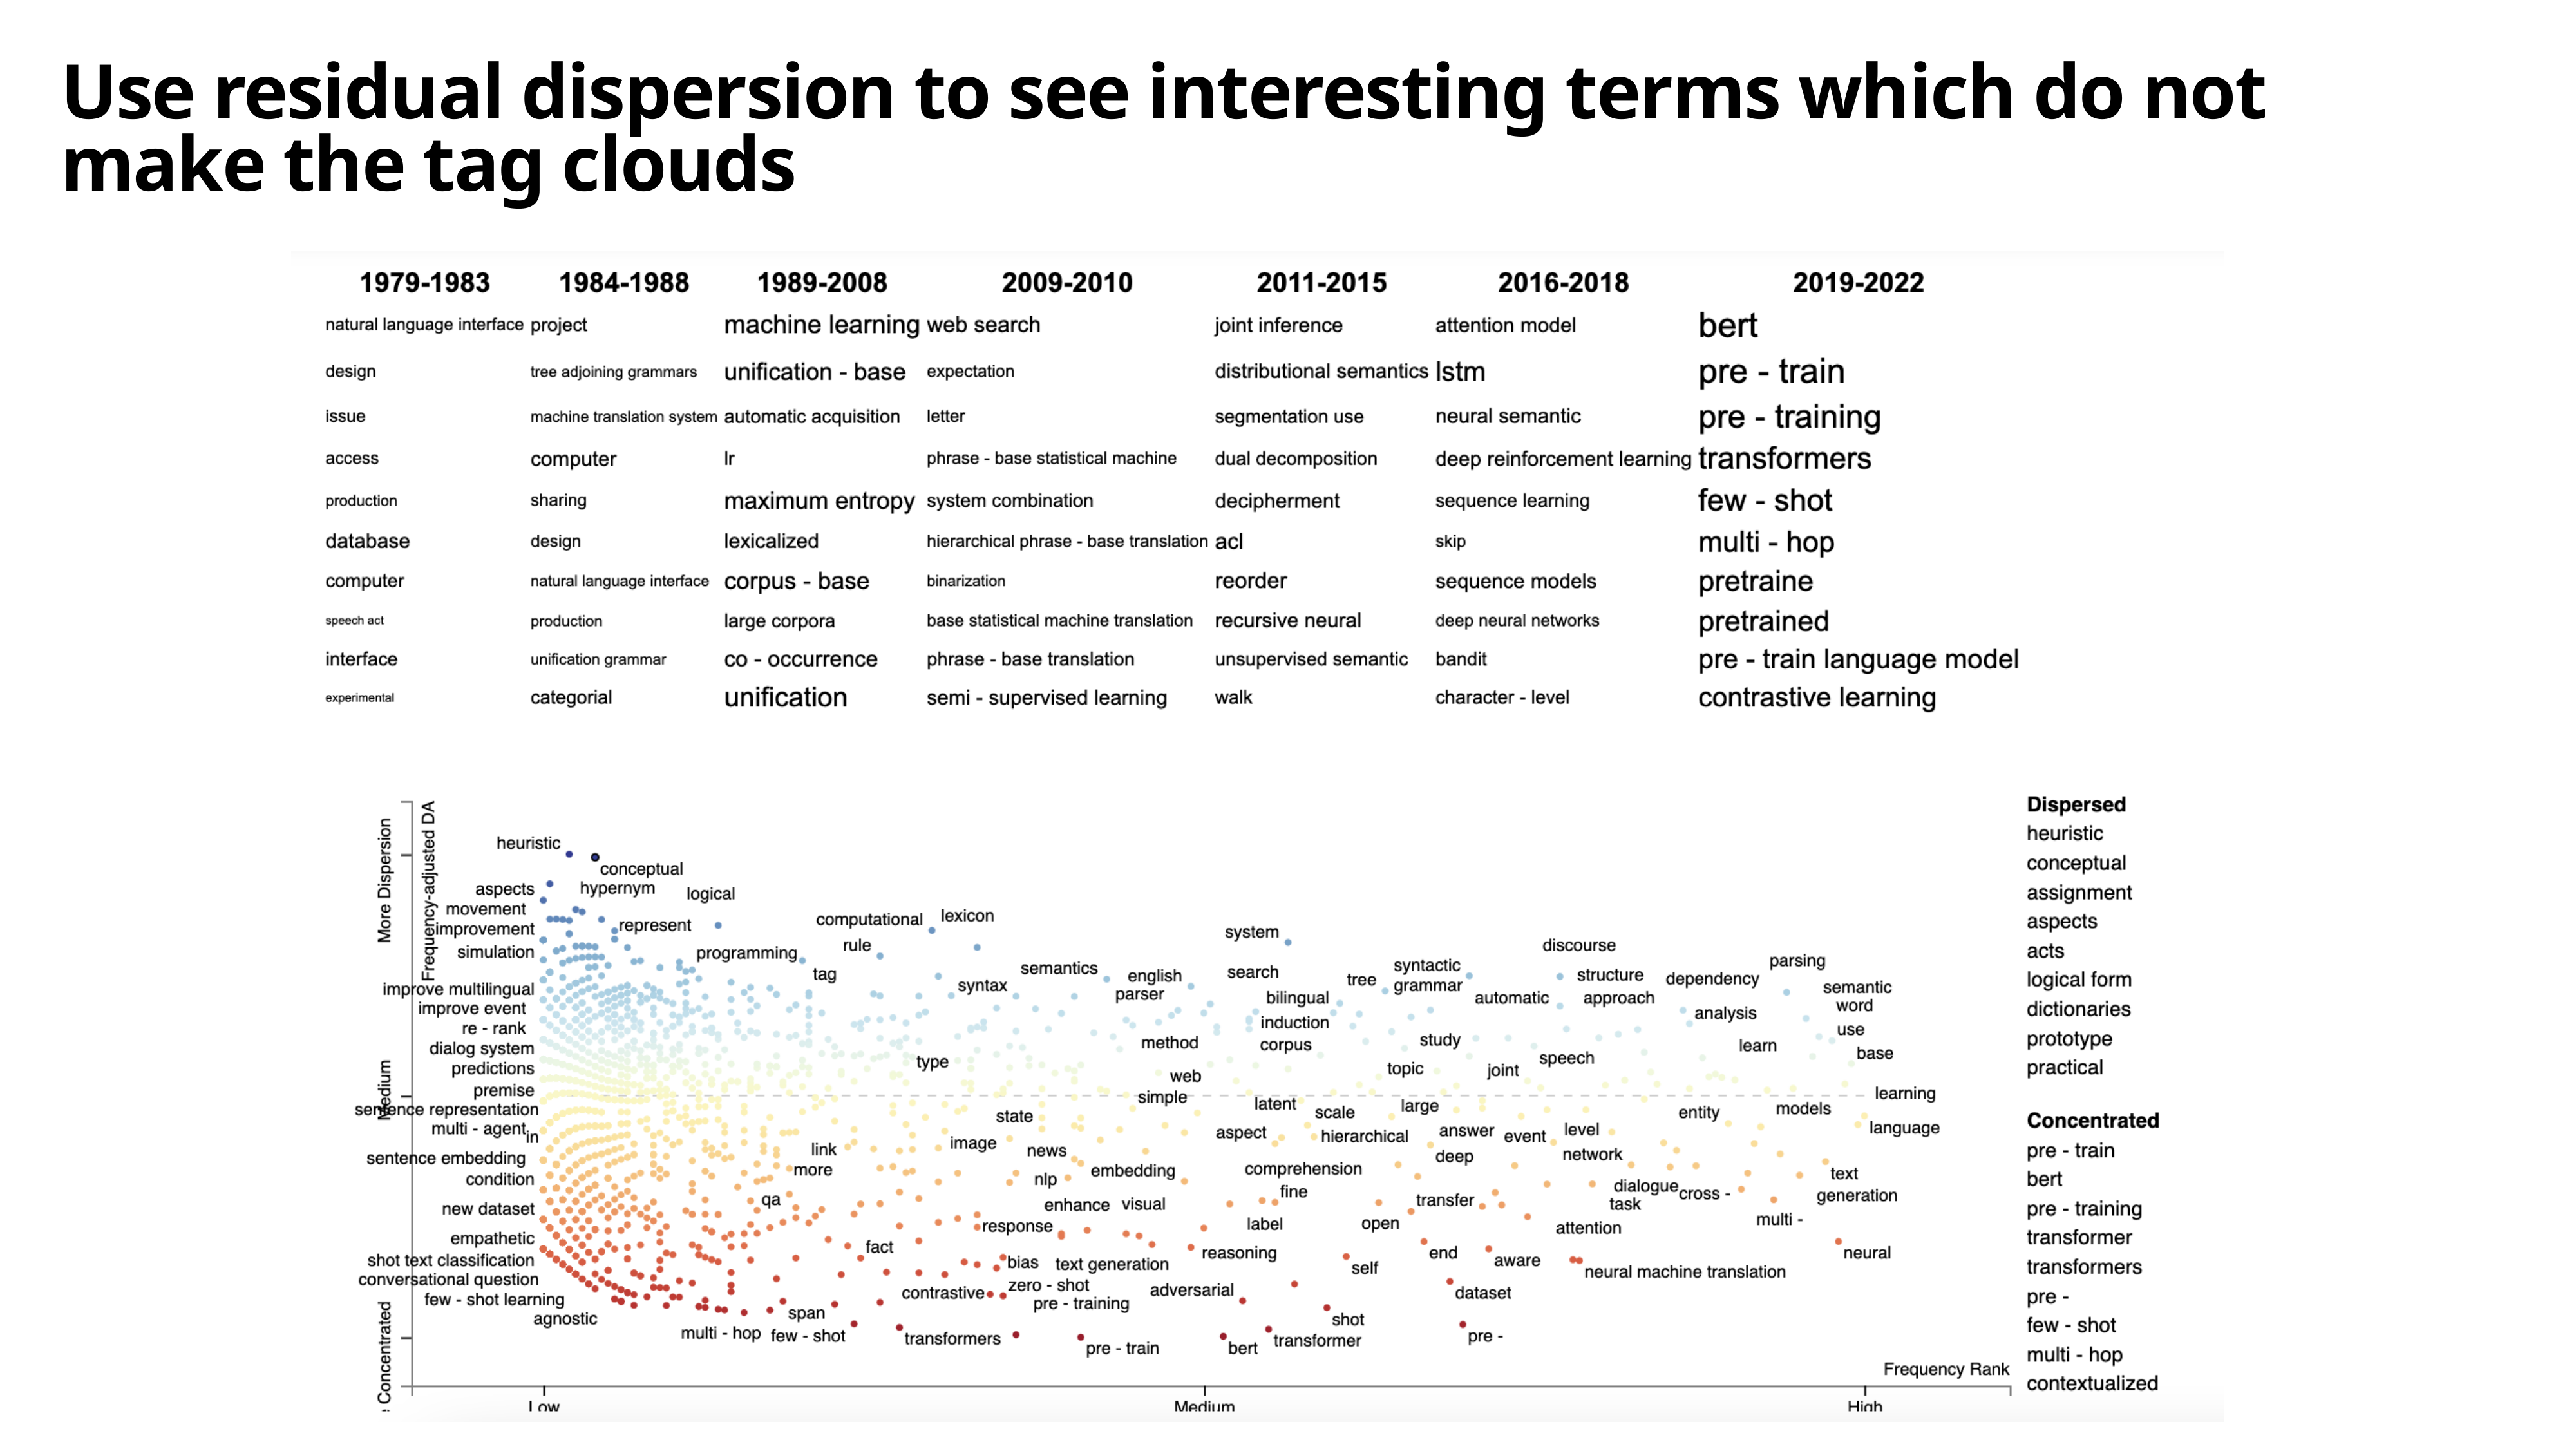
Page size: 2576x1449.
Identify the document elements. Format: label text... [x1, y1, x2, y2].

picture [291, 251, 2224, 1422]
title Use residual dispersion to see interesting terms which do not make the tag clouds [55, 55, 2460, 232]
